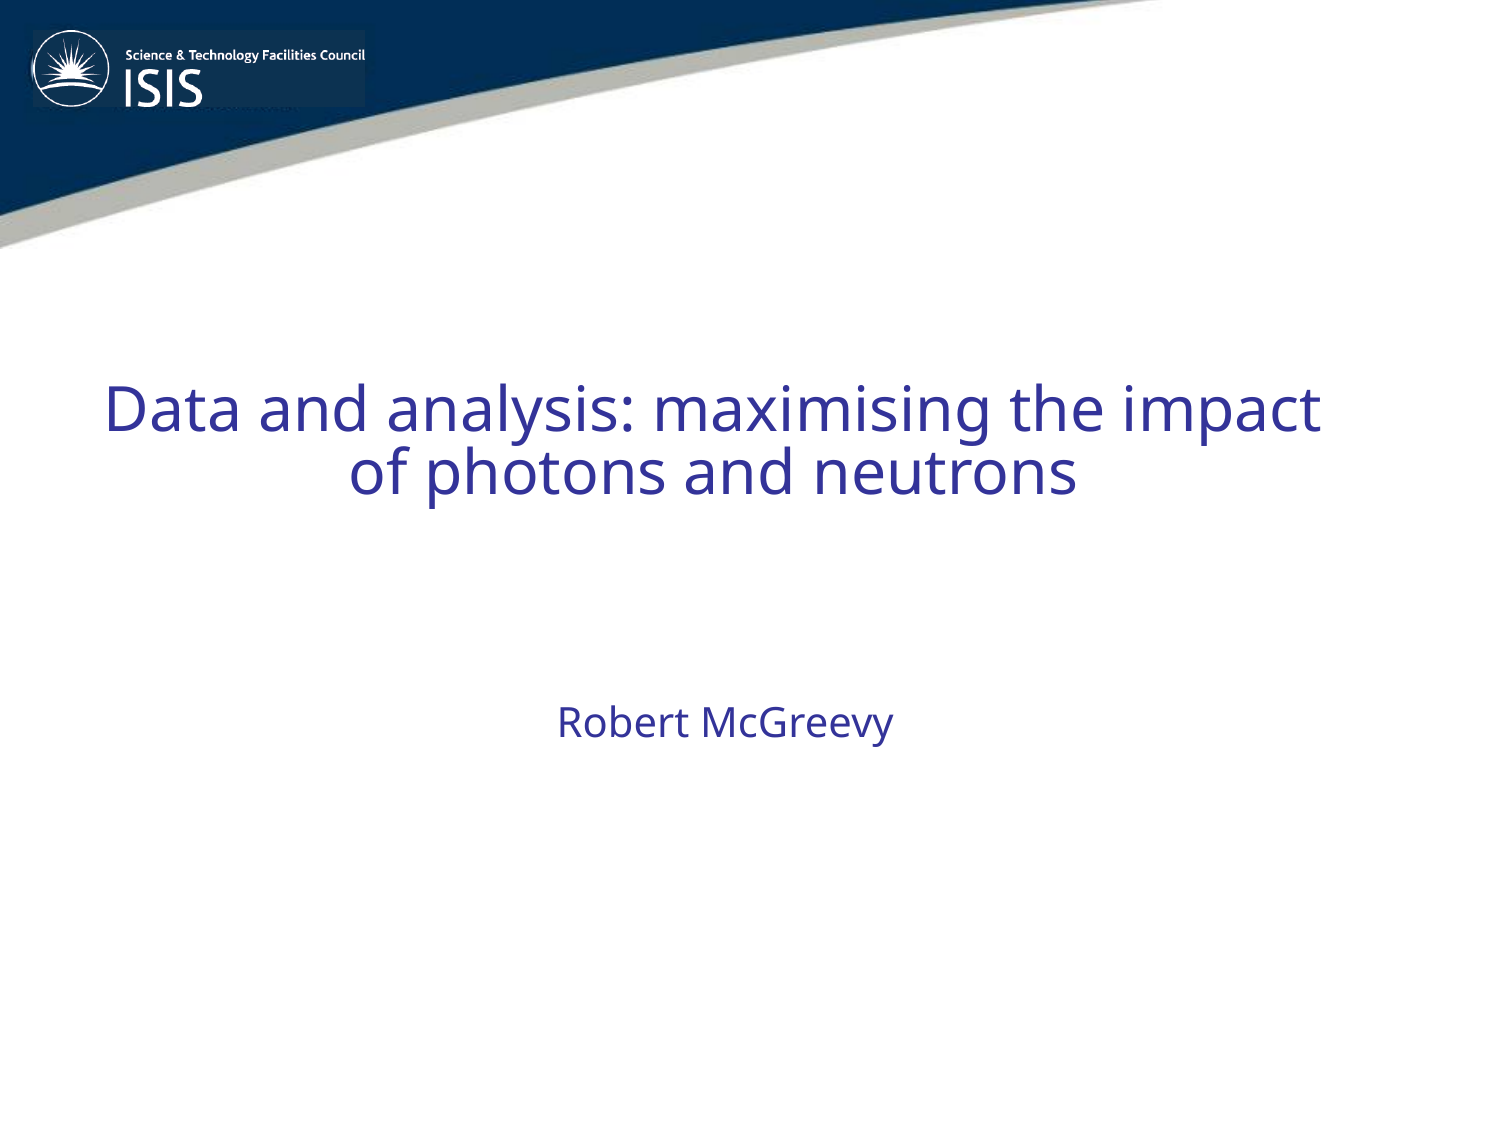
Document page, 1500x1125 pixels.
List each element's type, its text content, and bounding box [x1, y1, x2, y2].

picture [0, 0, 1175, 249]
text_box Data and analysis: maximising the impact of photons and neutrons [67, 372, 1361, 515]
text_box Robert McGreevy [67, 694, 1383, 755]
